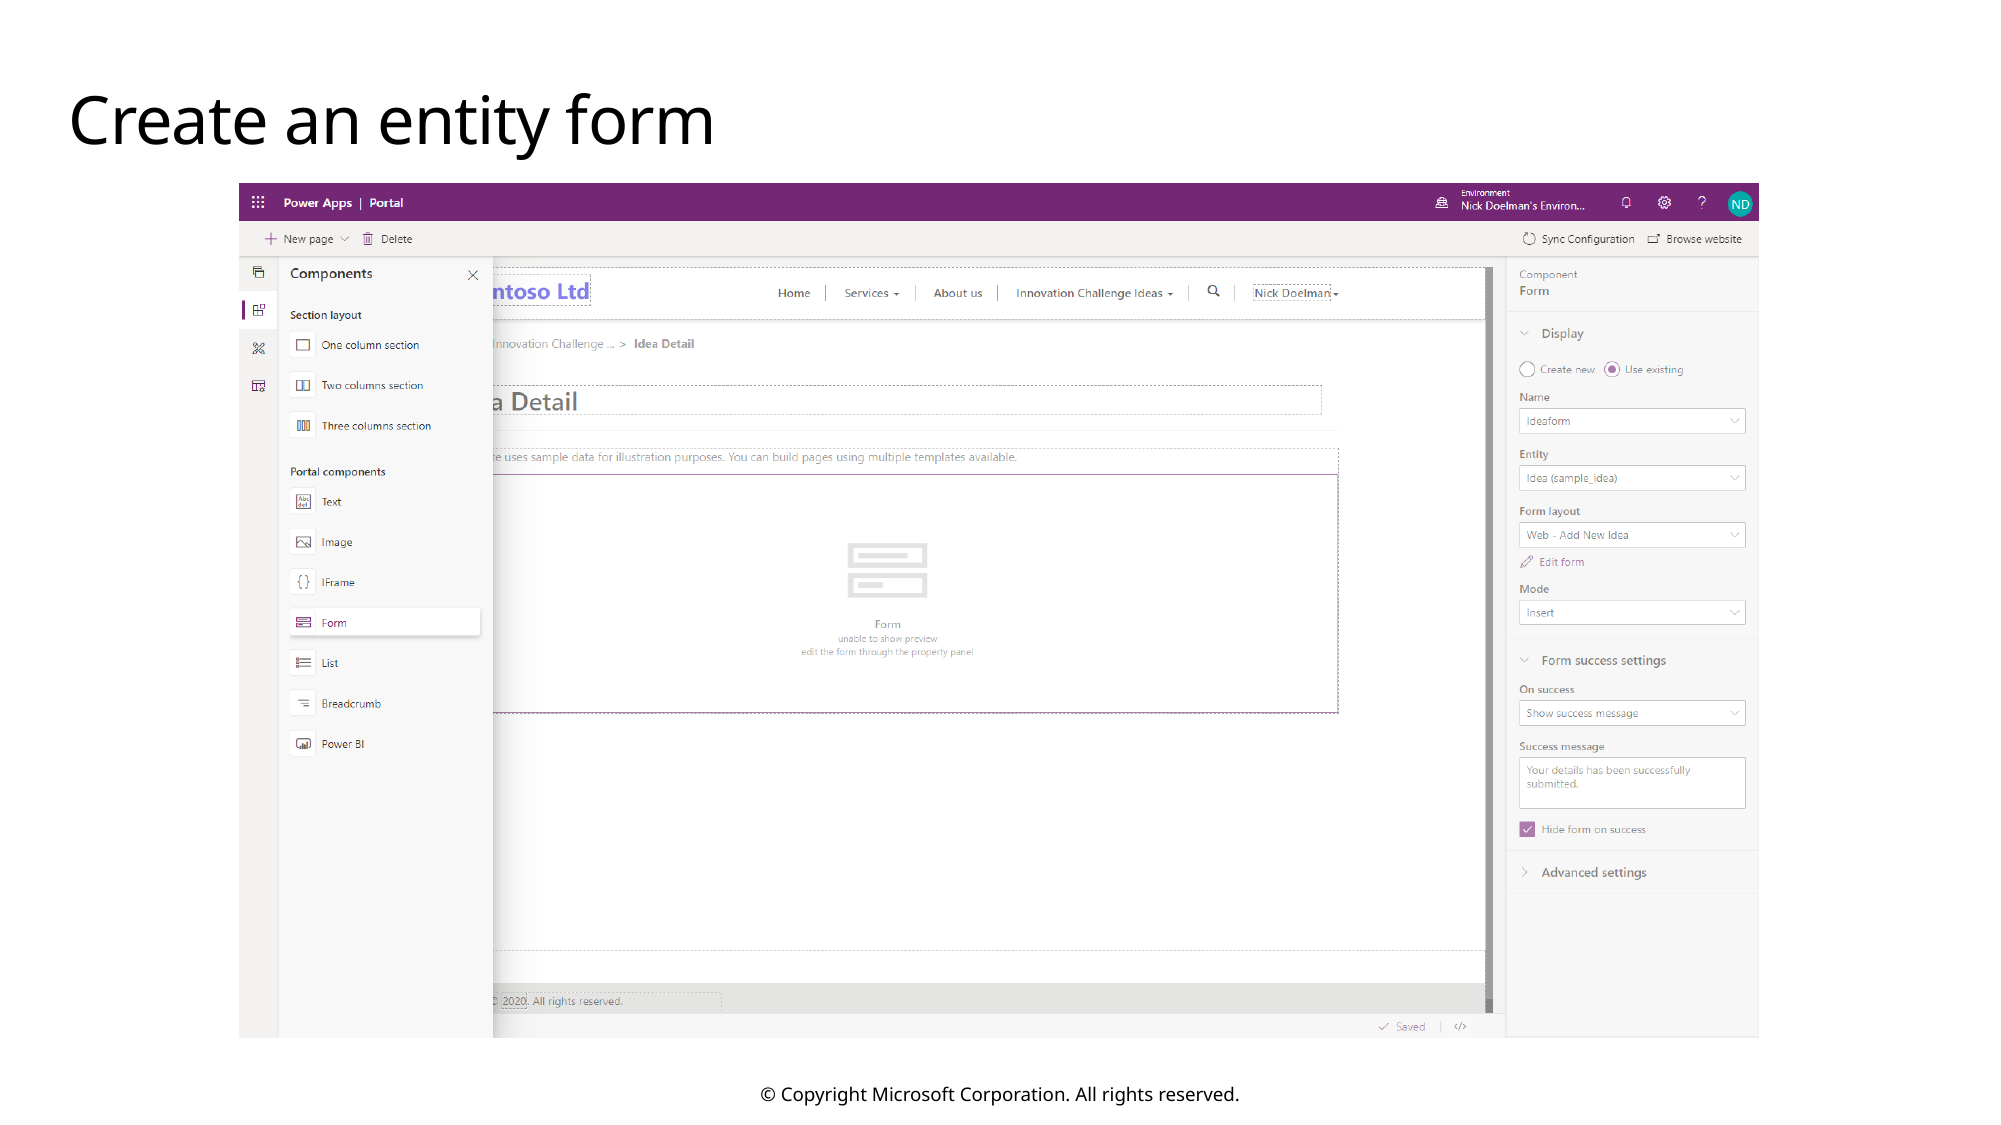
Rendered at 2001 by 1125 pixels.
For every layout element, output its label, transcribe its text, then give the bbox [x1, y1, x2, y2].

title Create an entity form [68, 72, 1930, 184]
picture [239, 183, 1759, 1039]
